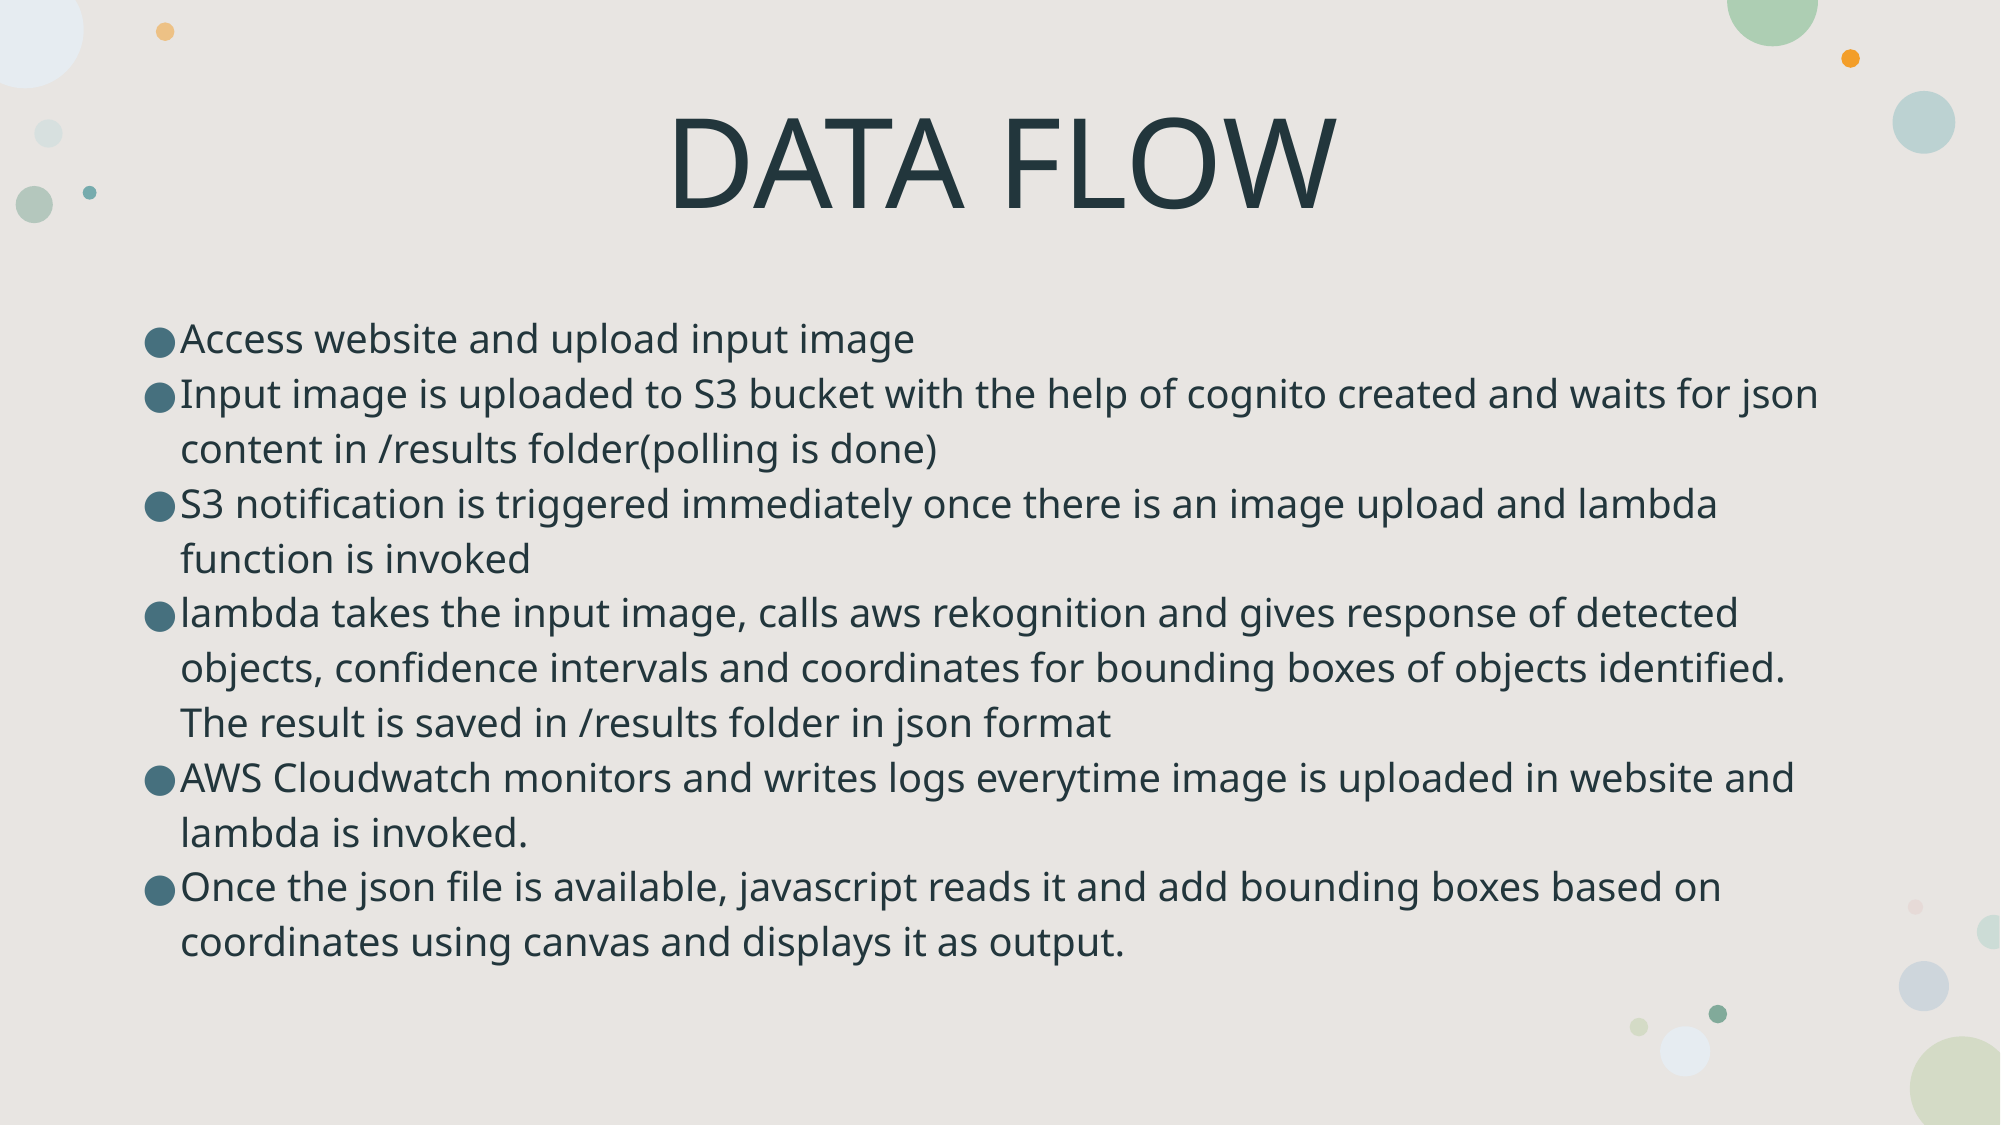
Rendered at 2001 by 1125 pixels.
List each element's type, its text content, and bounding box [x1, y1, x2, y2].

list Access website and upload input image Input image is uploaded to S3 bucket with the help of cognito created and waits for json content in /results folder(polling is done) S3 notification is triggered immediately once there is an image upload and lambda function is invoked lambda takes the input image, calls aws rekognition and gives response of detected objects, confidence intervals and coordinates for bounding boxes of objects identified. The result is saved in /results folder in json format AWS Cloudwatch monitors and writes logs everytime image is uploaded in website and lambda is invoked. Once the json file is available, javascript reads it and add bounding boxes based on coordinates using canvas and displays it as output. [127, 299, 1877, 1014]
title DATA FLOW [127, 59, 1877, 278]
